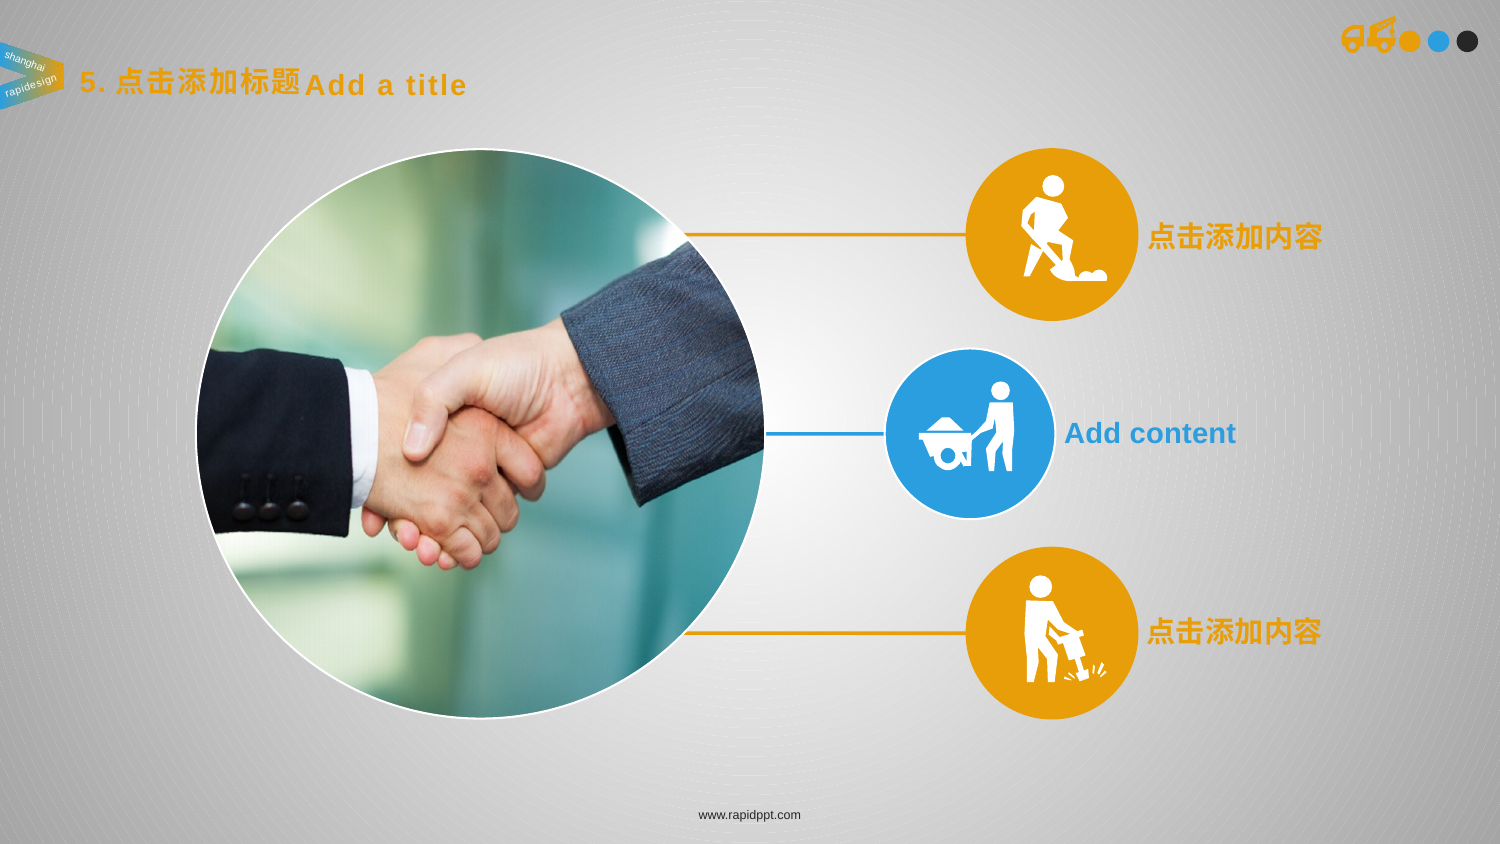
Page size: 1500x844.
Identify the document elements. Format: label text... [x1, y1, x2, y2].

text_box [0, 43, 66, 108]
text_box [480, 348, 1056, 520]
text_box [297, 451, 664, 640]
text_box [480, 547, 1138, 719]
text_box 点击添加内容 [1138, 547, 1335, 719]
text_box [480, 149, 1138, 320]
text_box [1338, 16, 1479, 54]
text_box www.rapidppt.com [683, 799, 817, 829]
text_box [66, 55, 484, 110]
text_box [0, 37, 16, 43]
text_box 点击添加内容 [1138, 152, 1369, 324]
text_box Add content [1056, 348, 1286, 520]
text_box [194, 148, 753, 720]
